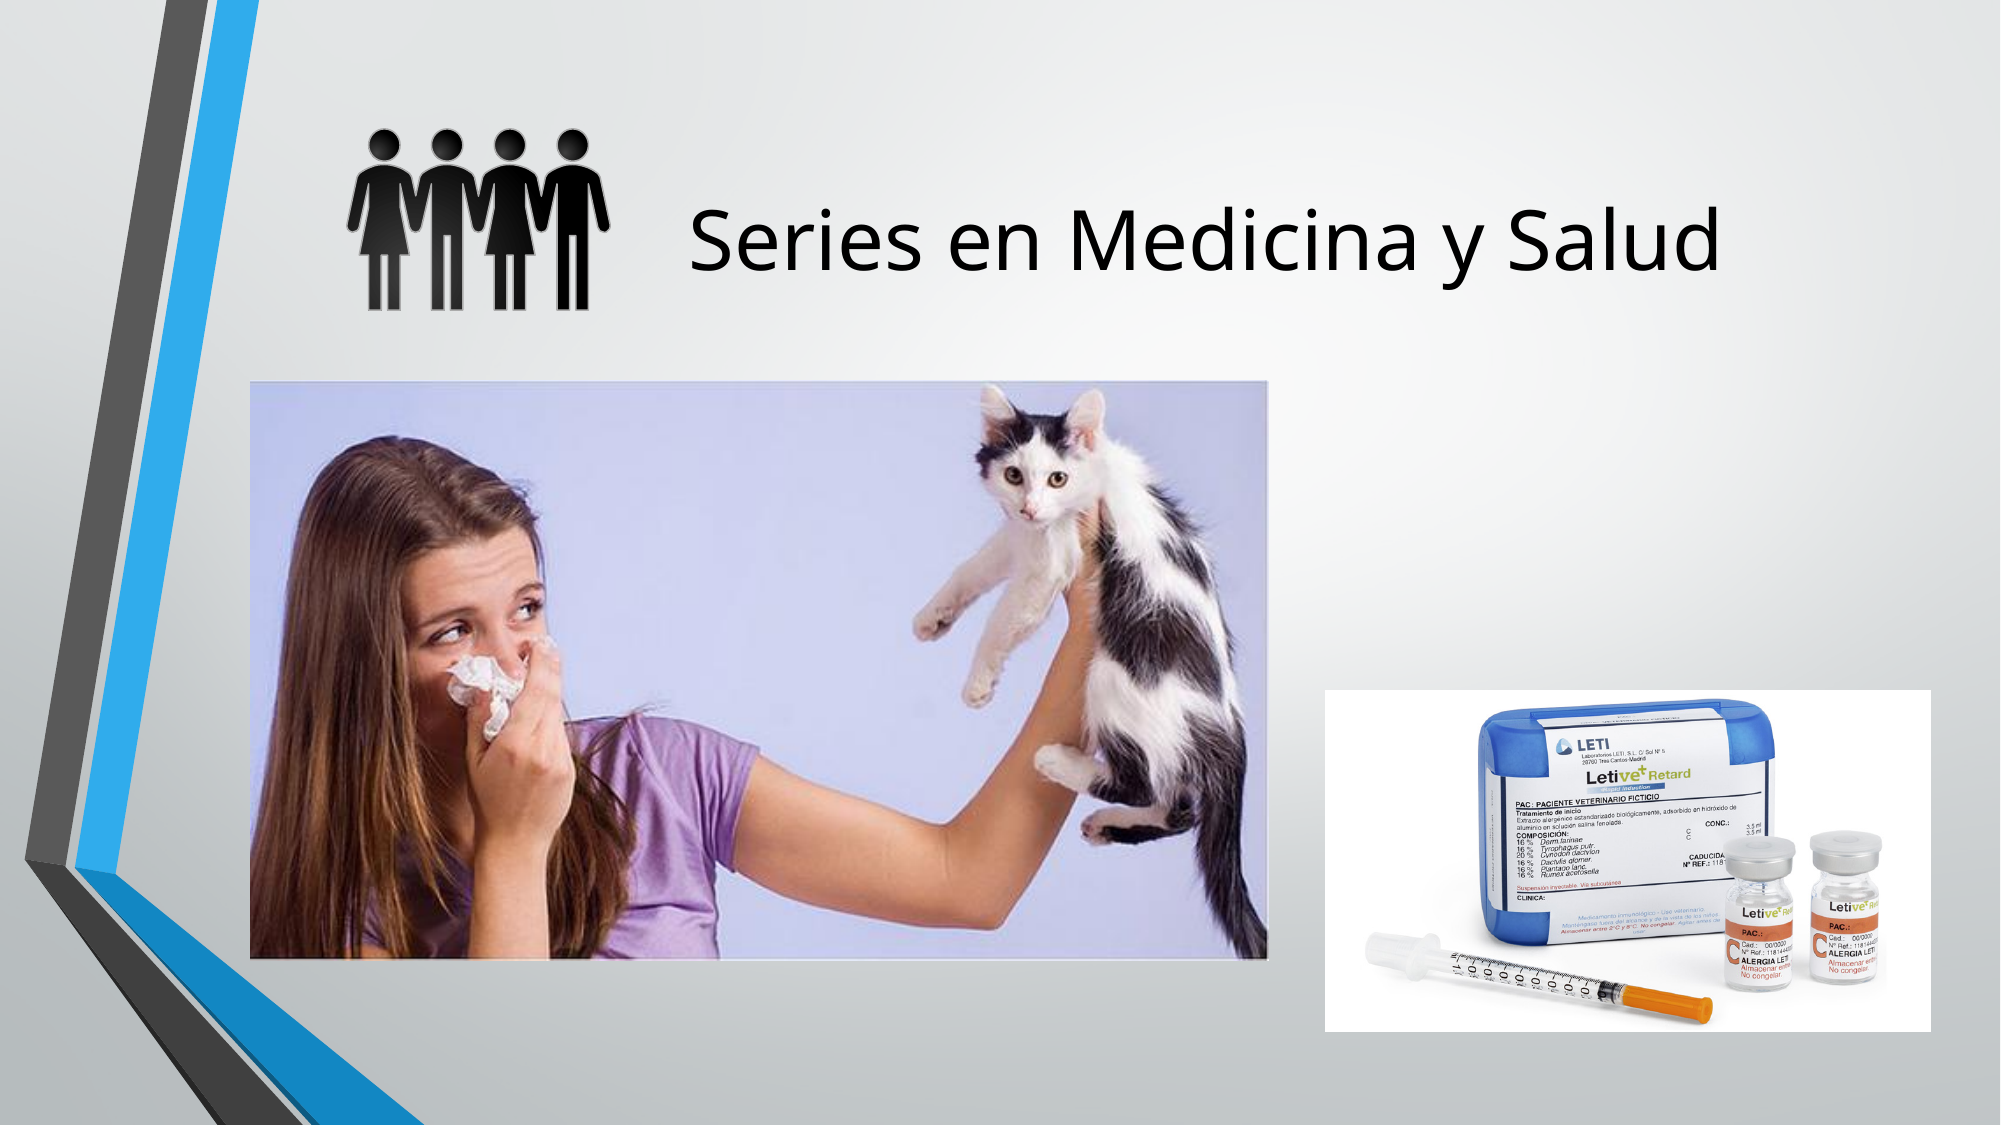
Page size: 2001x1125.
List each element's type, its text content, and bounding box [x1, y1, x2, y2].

title Series en Medicina y Salud [384, 93, 2000, 381]
picture [249, 380, 1269, 961]
picture [1324, 690, 1931, 1032]
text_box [346, 128, 608, 311]
